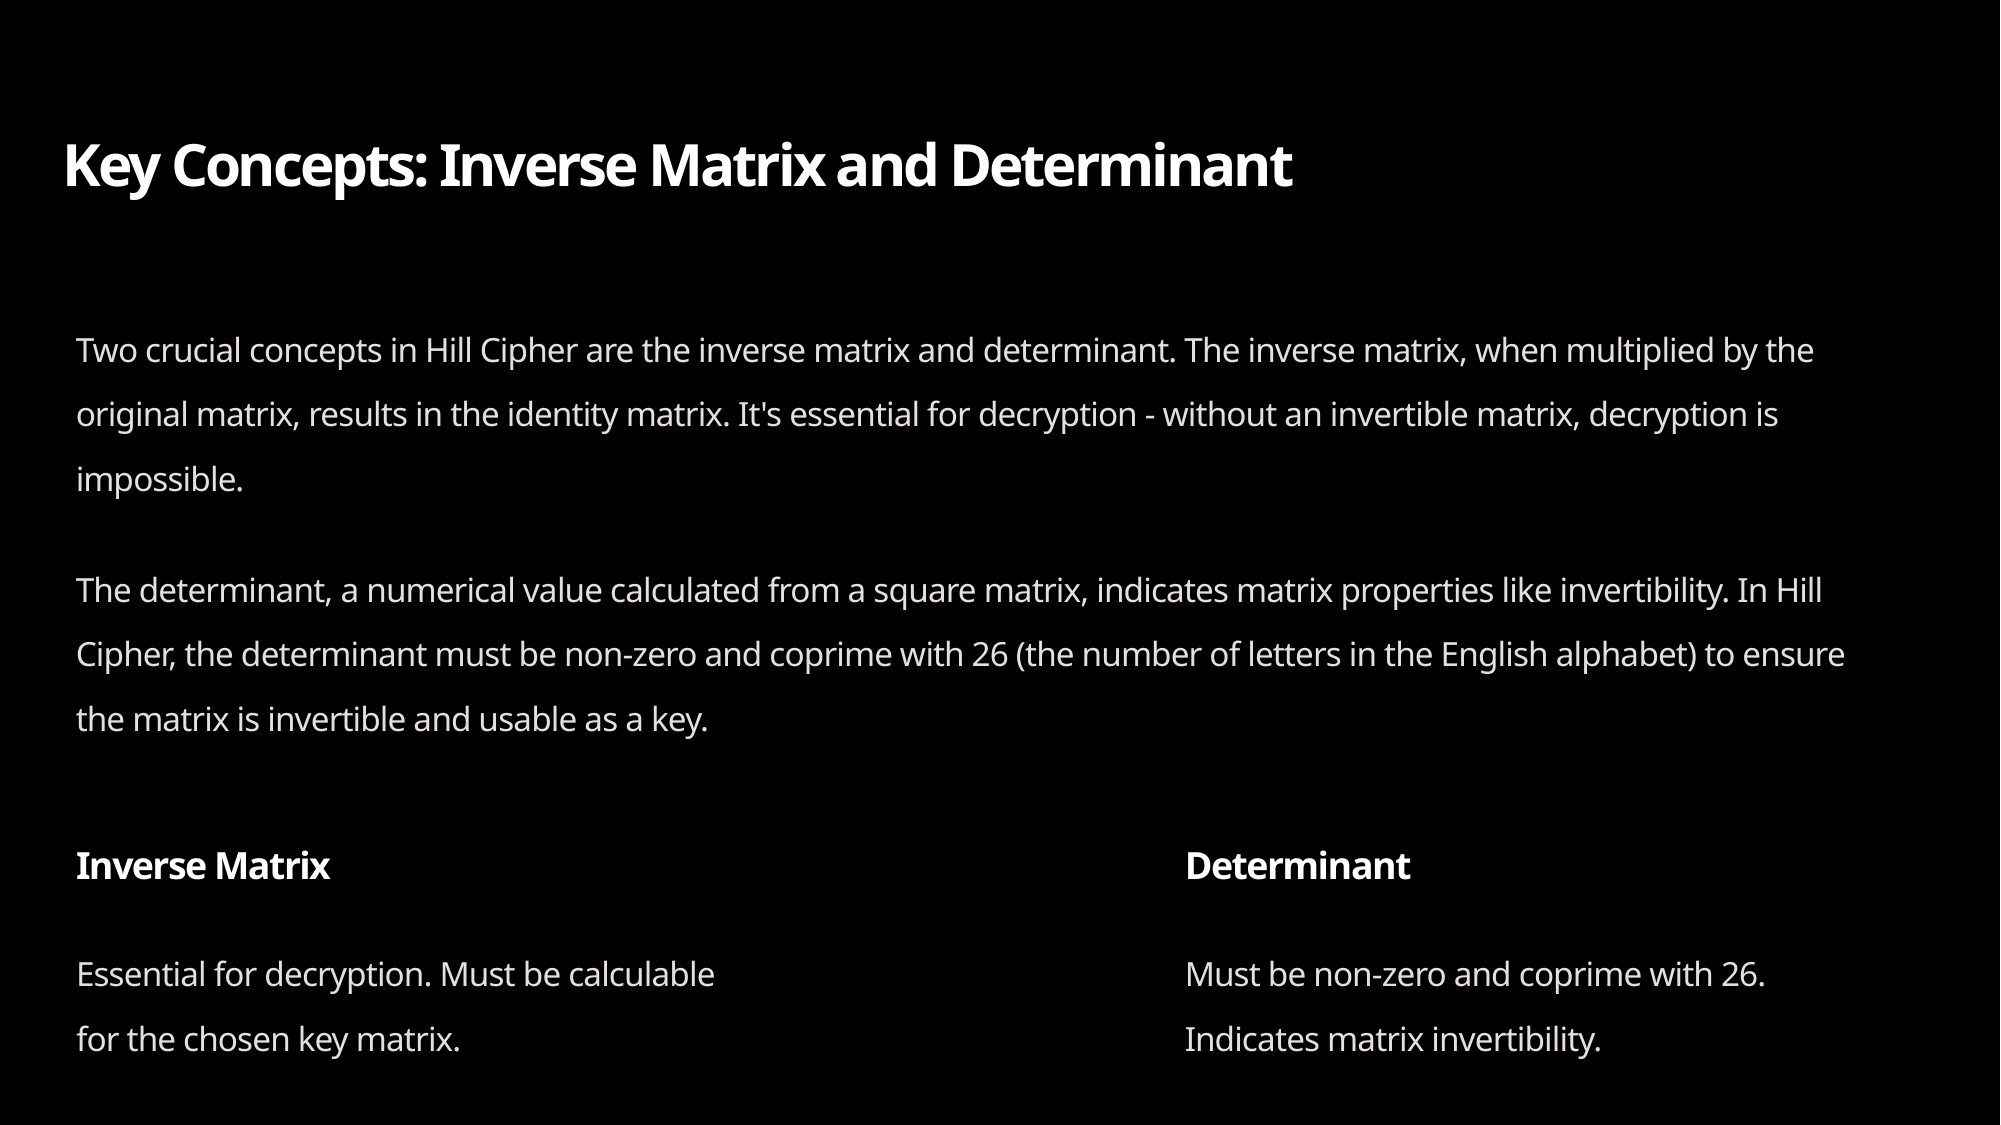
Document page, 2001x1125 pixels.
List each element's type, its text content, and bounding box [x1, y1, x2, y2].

text_box Essential for decryption. Must be calculable for the chosen key matrix. [75, 928, 742, 1059]
text_box The determinant, a numerical value calculated from a square matrix, indicates matrix properties like invertibility. In Hill Cipher, the determinant must be non-zero and coprime with 26 (the number of letters in the English alphabet) to ensure the matrix is invertible and usable as a key. [75, 544, 1889, 739]
text_box Key Concepts: Inverse Matrix and Determinant [63, 71, 2000, 325]
text_box Inverse Matrix [75, 824, 583, 889]
text_box Must be non-zero and coprime with 26. Indicates matrix invertibility. [1184, 928, 1889, 1059]
text_box Two crucial concepts in Hill Cipher are the inverse matrix and determinant. The inverse matrix, when multiplied by the original matrix, results in the identity matrix. It's essential for decryption - without an invertible matrix, decryption is impossible. [75, 304, 1889, 499]
text_box Determinant [1184, 824, 1692, 889]
